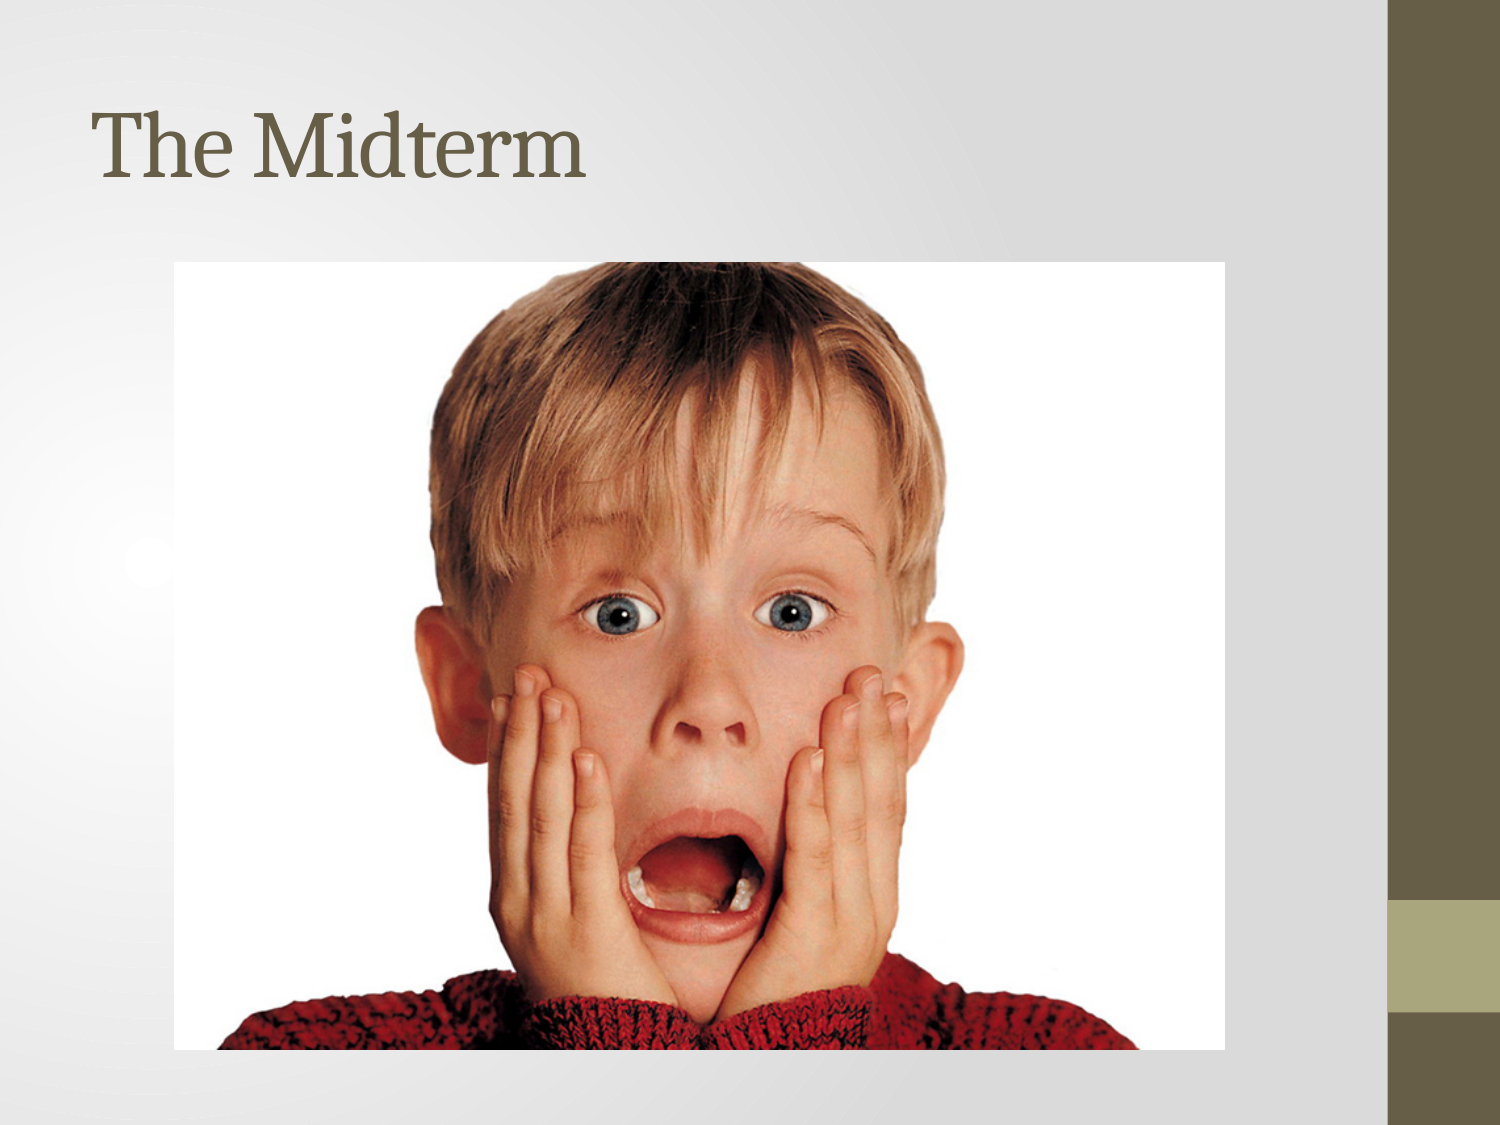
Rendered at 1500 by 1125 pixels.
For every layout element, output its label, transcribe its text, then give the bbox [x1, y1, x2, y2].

title The Midterm [75, 45, 1325, 233]
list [74, 261, 1326, 1051]
